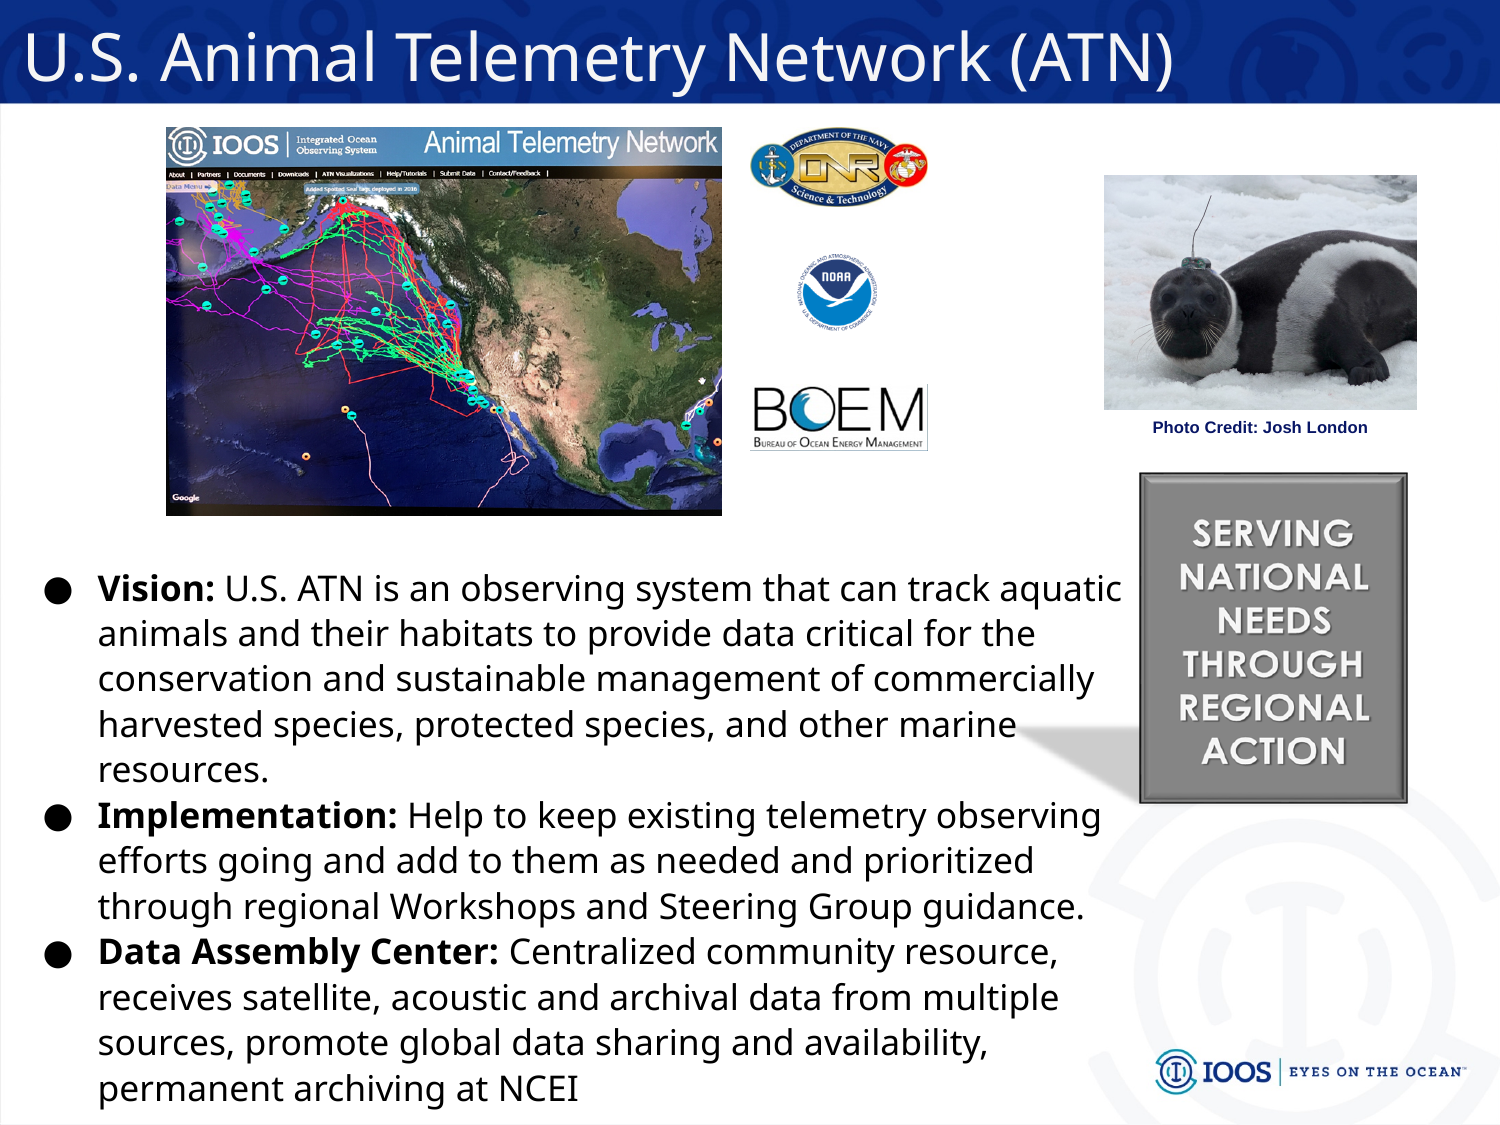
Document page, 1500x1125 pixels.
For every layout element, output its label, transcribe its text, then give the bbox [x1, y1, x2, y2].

text_box Photo Credit: Josh London [1104, 417, 1417, 446]
picture [0, 0, 1500, 1125]
text_box U.S. Animal Telemetry Network (ATN) [7, 7, 1423, 89]
text_box Vision: U.S. ATN is an observing system that can track aquatic animals and their habitats to provide data critical for the conservation and sustainable management of commercially harvested species, protected species, and other marine resources. Implementation: Help to keep existing telemetry observing efforts going and add to them as needed and prioritized through regional Workshops and Steering Group guidance. Data Assembly Center: Centralized community resource, receives satellite, acoustic and archival data from multiple sources, promote global data sharing and availability, permanent archiving at NCEI [7, 555, 1143, 1102]
